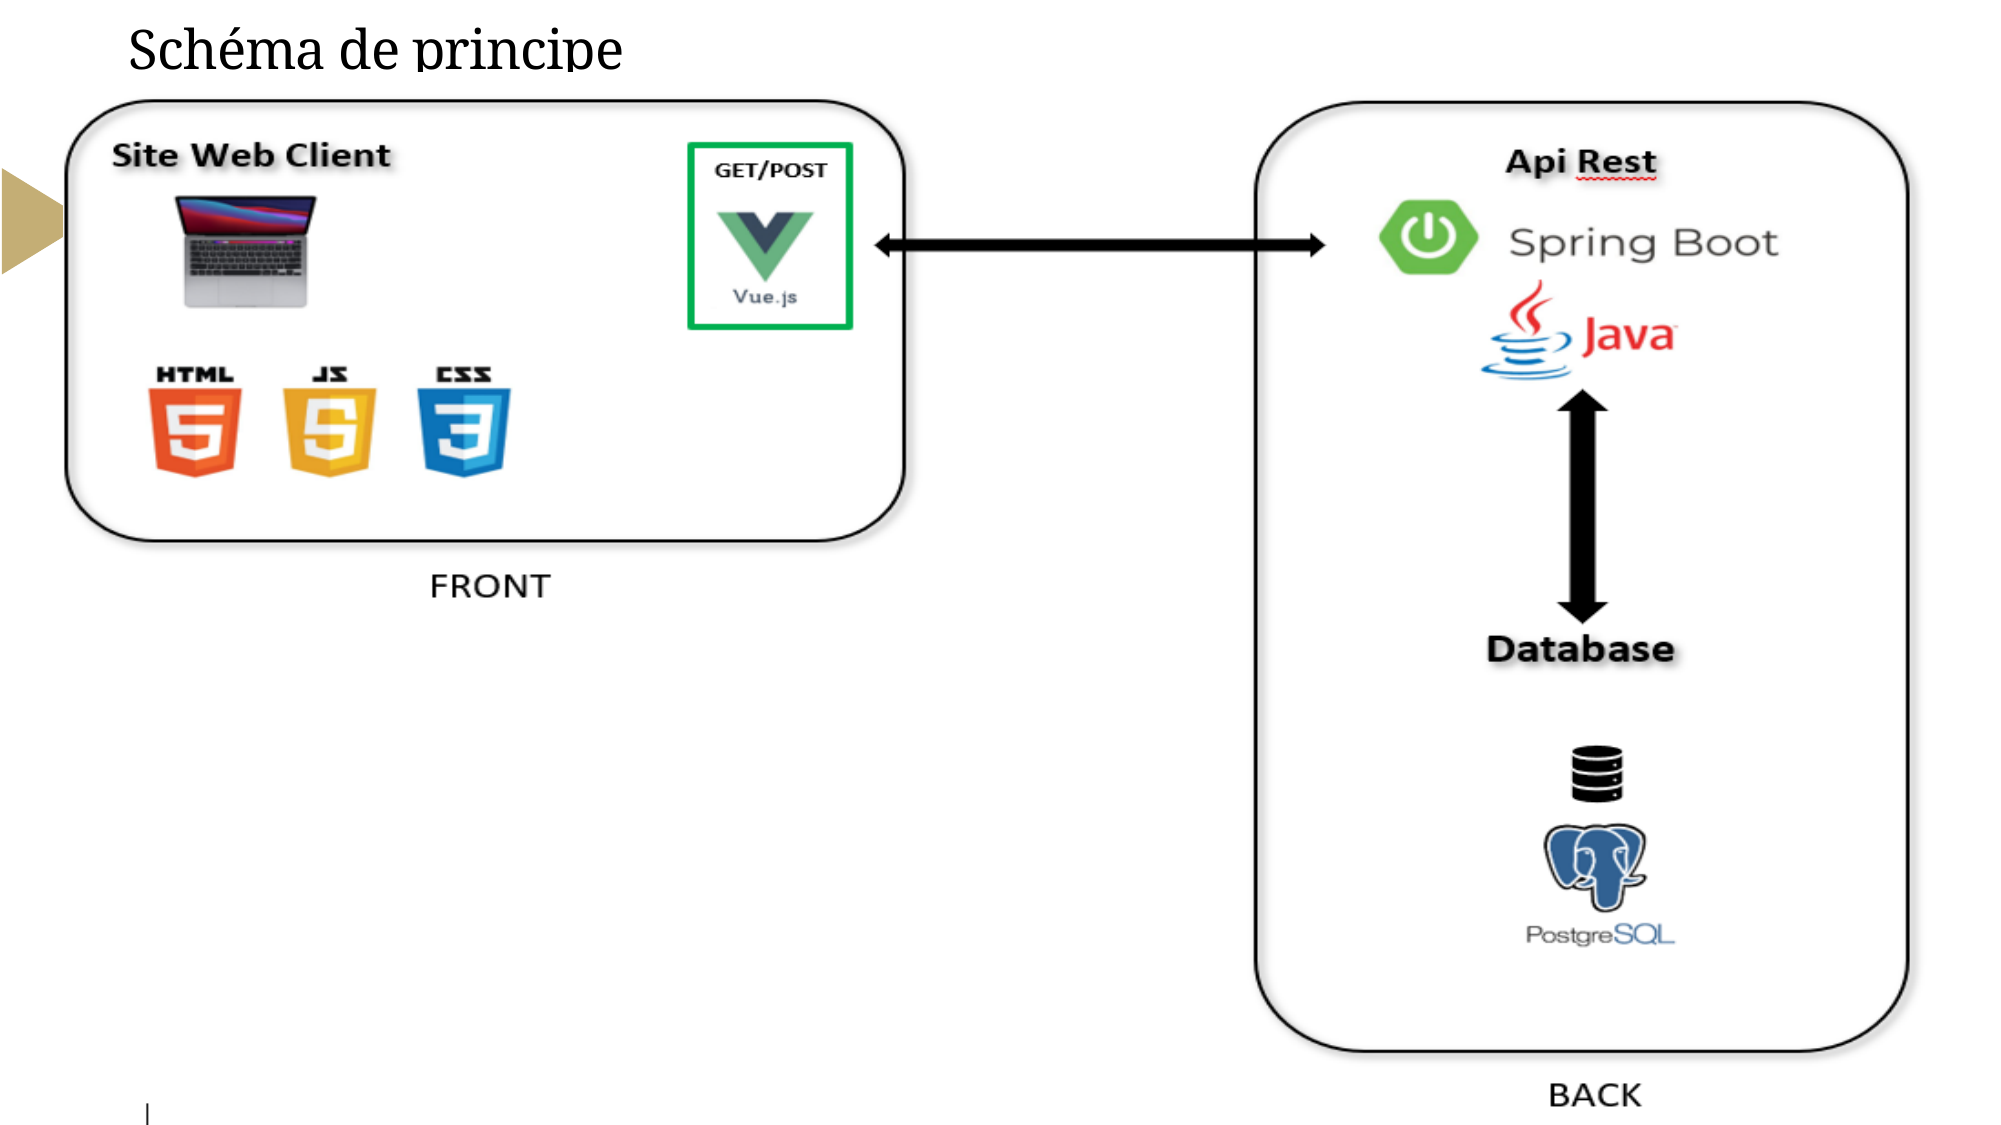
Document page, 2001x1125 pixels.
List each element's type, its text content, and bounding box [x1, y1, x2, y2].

title Schéma de principe [113, 14, 1829, 69]
picture [63, 72, 1962, 1125]
